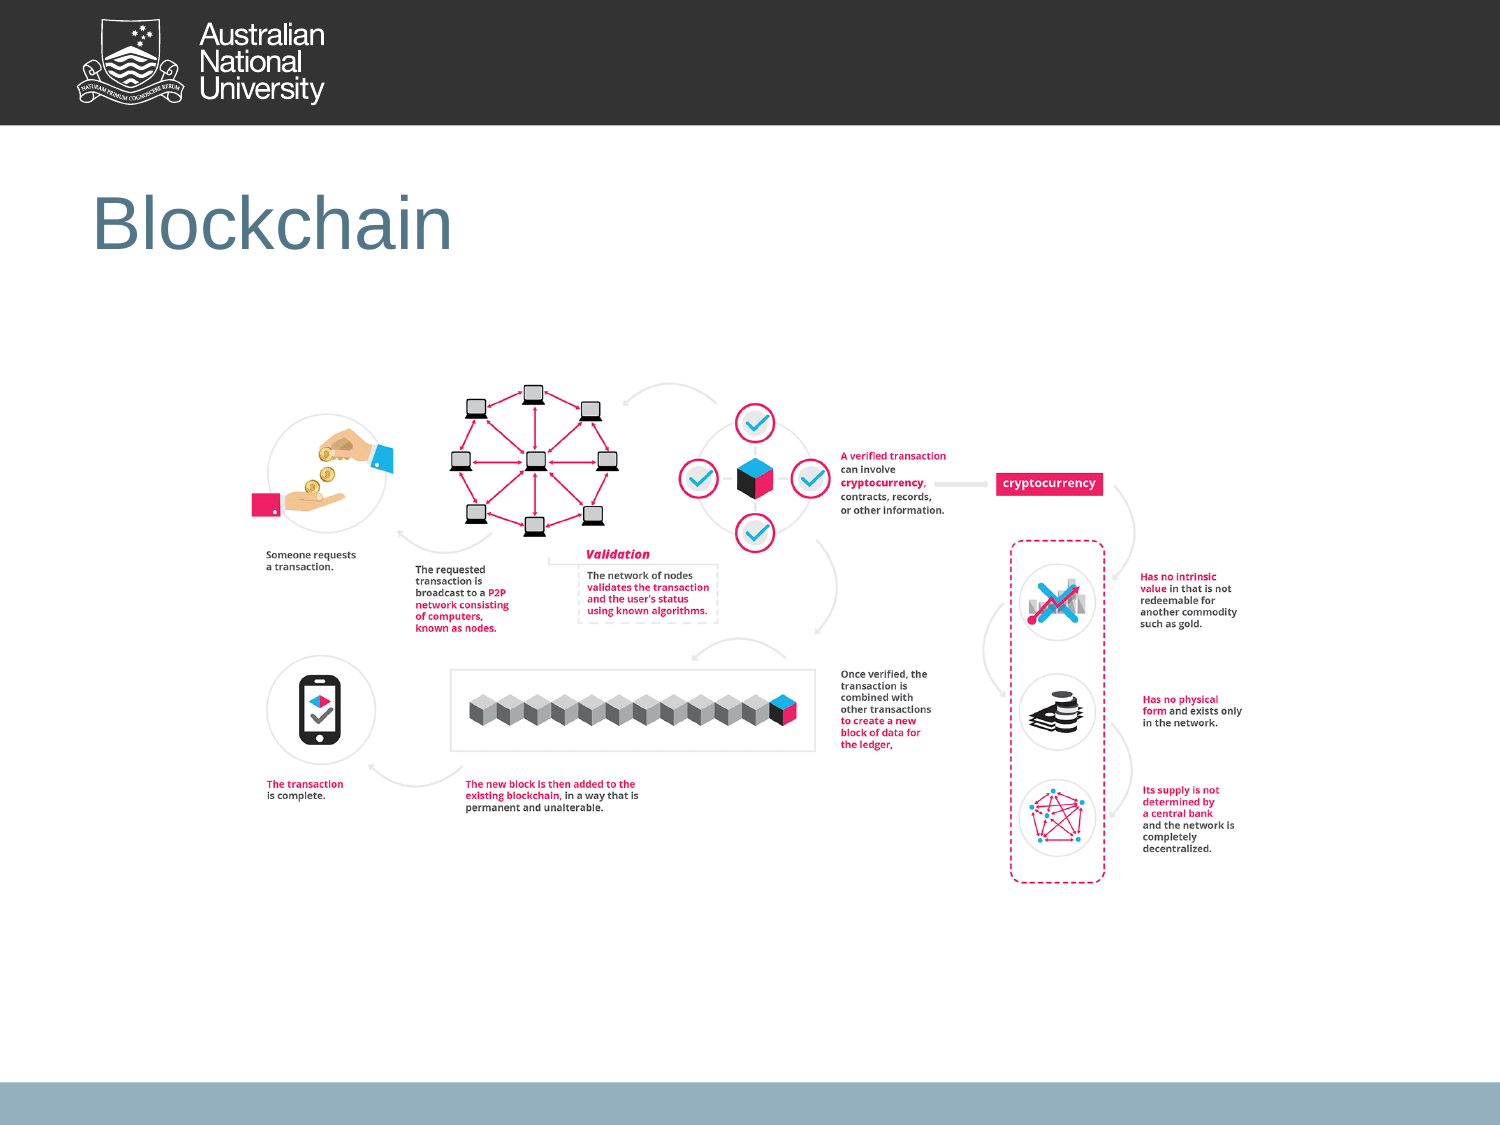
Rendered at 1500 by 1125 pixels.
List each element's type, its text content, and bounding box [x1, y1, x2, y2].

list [240, 365, 1260, 901]
title Blockchain [76, 125, 1427, 313]
